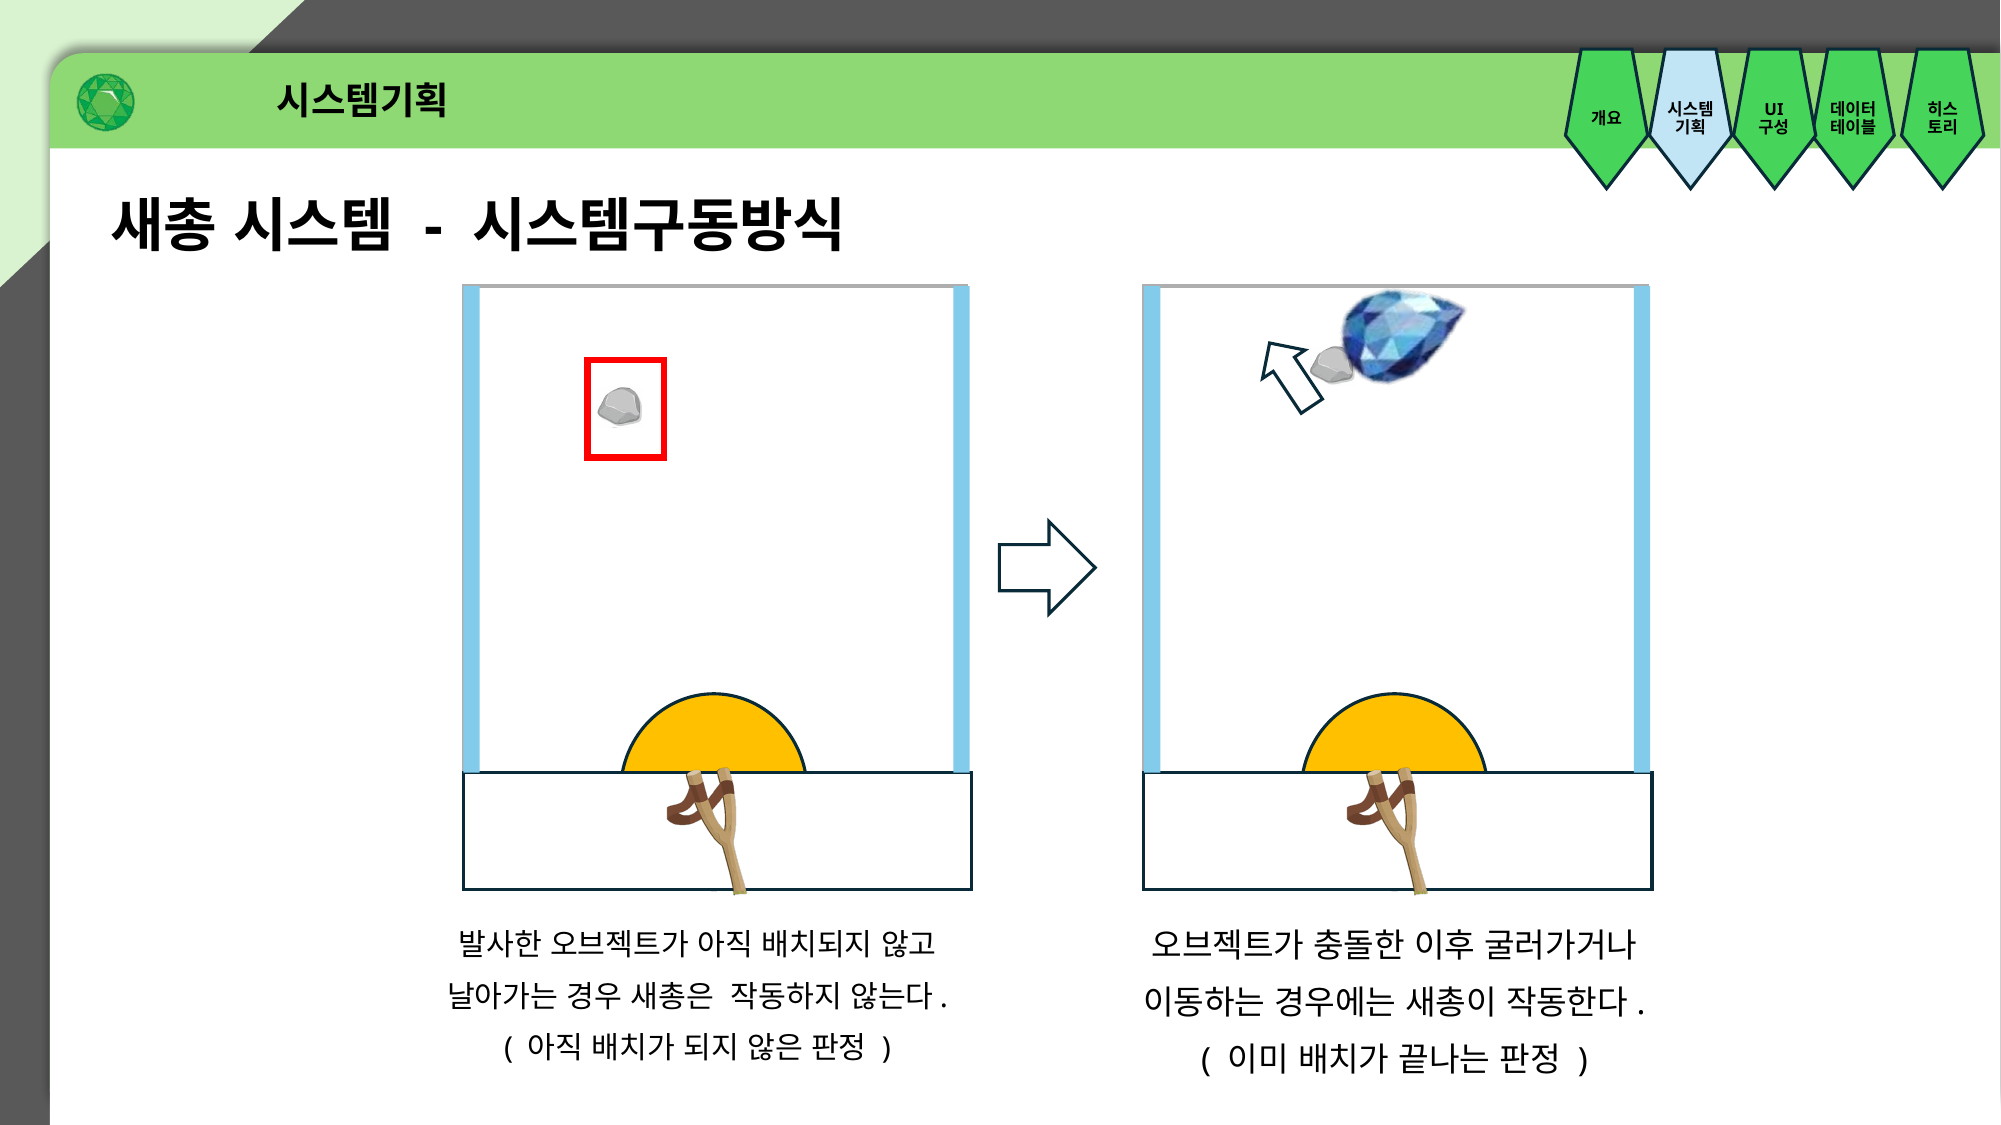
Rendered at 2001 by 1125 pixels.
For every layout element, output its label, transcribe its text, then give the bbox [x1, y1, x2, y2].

list 히스토리 [1907, 74, 1979, 164]
text_box [1454, 771, 1654, 891]
text_box [462, 284, 481, 774]
list UI 구성 [1738, 74, 1809, 164]
text_box [1260, 341, 1325, 416]
picture [654, 758, 774, 915]
list 새총 시스템 - 시스템구동방식 [95, 188, 921, 271]
list 시스템기획 [1647, 74, 1735, 164]
text_box [1632, 284, 1652, 774]
text_box [1142, 284, 1162, 774]
text_box [1142, 771, 1335, 891]
text_box [481, 284, 952, 771]
text_box [621, 692, 807, 771]
text_box [586, 358, 666, 459]
text_box [774, 771, 973, 891]
picture [1335, 758, 1454, 915]
text_box [1162, 284, 1632, 771]
text_box [997, 517, 1098, 618]
list 데이터테이블 [1809, 74, 1897, 164]
text_box 오브젝트가 충돌한 이후 굴러가거나 이동하는 경우에는 새총이 작동한다. ( 이미 배치가 끝나는 판정 ) [1039, 921, 1750, 1089]
list 시스템기획 [57, 58, 669, 147]
text_box [462, 771, 654, 891]
picture [1308, 235, 1527, 440]
text_box [1301, 692, 1488, 771]
list 개요 [1571, 74, 1643, 164]
text_box 발사한 오브젝트가 아직 배치되지 않고 날아가는 경우 새총은 작동하지 않는다. ( 아직 배치가 되지 않은 판정 ) [342, 921, 1039, 1073]
text_box [952, 284, 971, 774]
picture [596, 386, 644, 428]
